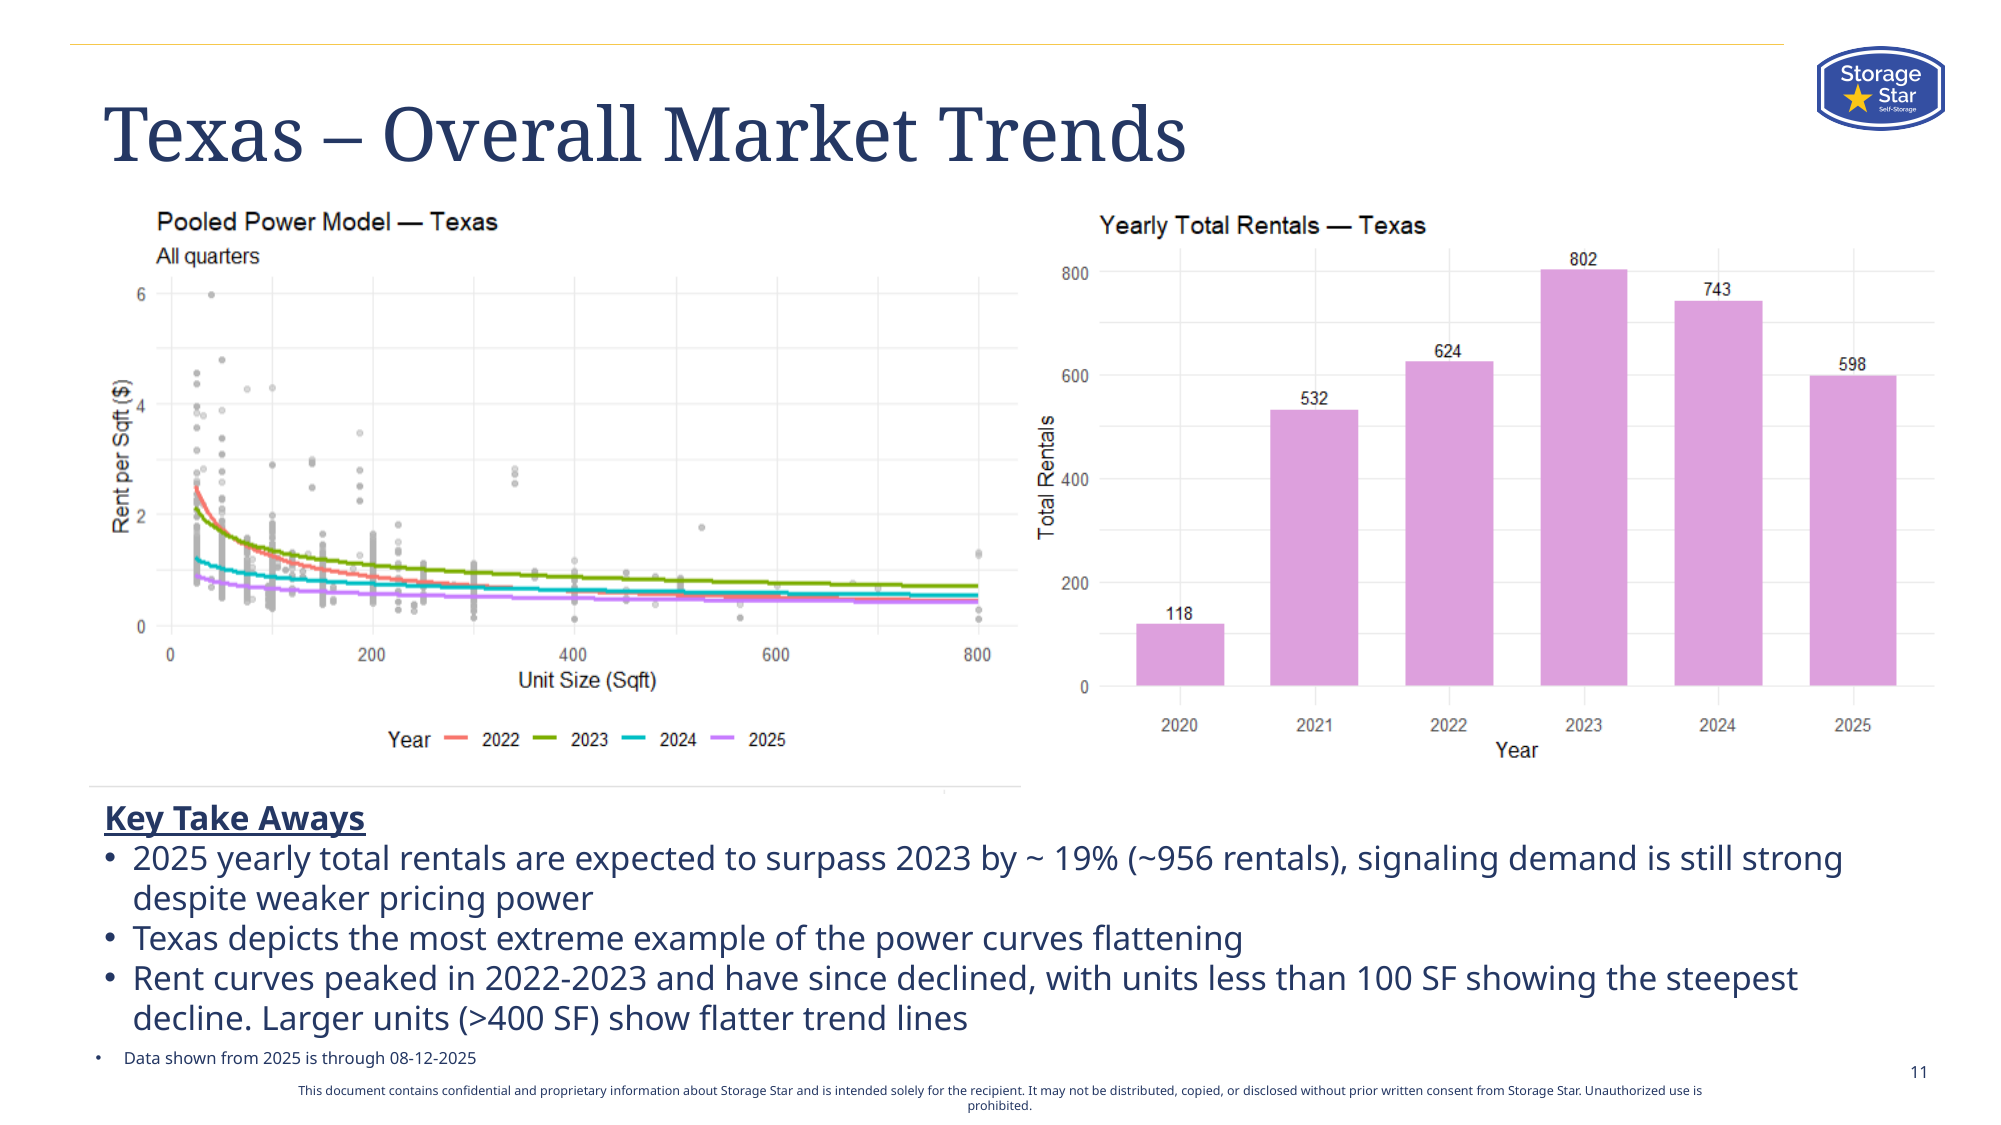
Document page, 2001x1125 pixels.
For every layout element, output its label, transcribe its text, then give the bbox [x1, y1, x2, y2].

text_box Data shown from 2025 is through 08-12-2025 [80, 1040, 1936, 1075]
slide_number 11 [1891, 1045, 1944, 1104]
text_box This document contains confidential and proprietary information about Storage Star and is intended solely for the recipient. It may not be distributed, copied, or disclosed without prior written consent from Storage Star. Unauthorized use is prohibited. [249, 1075, 1750, 1121]
picture [1817, 46, 1945, 132]
picture [89, 195, 1937, 794]
text_box Texas – Overall Market Trends [88, 28, 1842, 247]
text_box Key Take Aways 2025 yearly total rentals are expected to surpass 2023 by ~ 19% (~956 rentals), signaling demand is still strong despite weaker pricing power Texas depicts the most extreme example of the power curves flattening Rent curves peaked in 2022-2023 and have since declined, with units less than 100 SF showing the steepest decline. Larger units (>400 SF) show flatter trend lines [89, 790, 1945, 1045]
